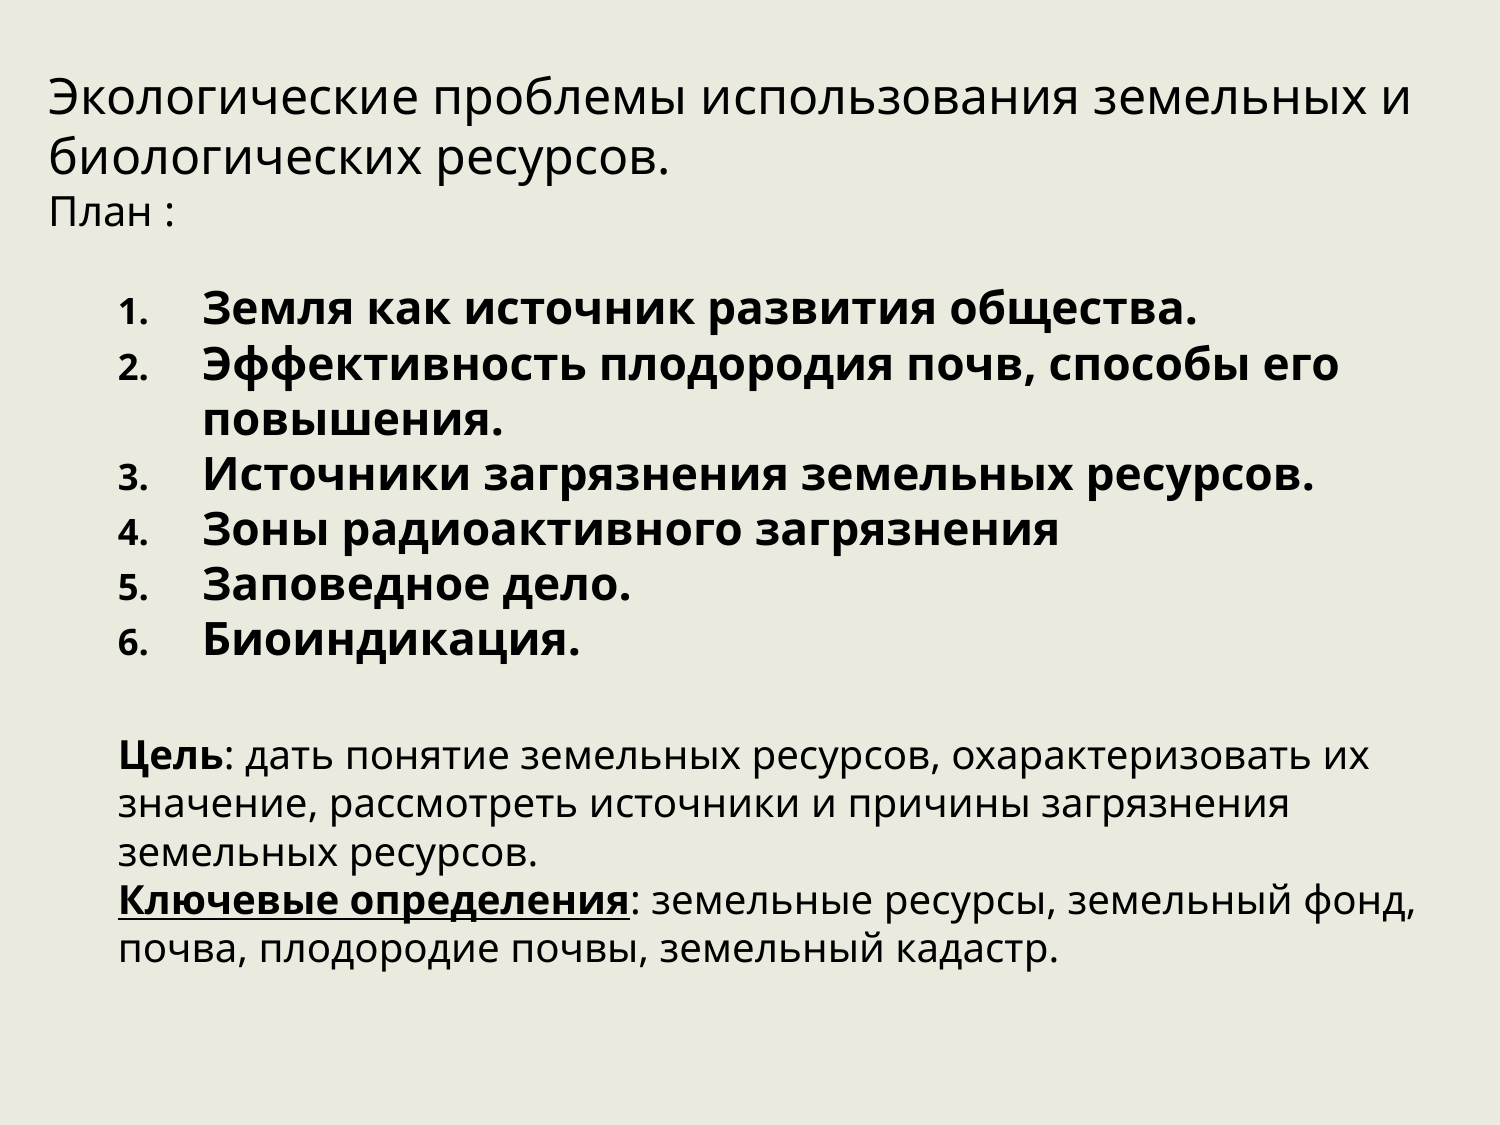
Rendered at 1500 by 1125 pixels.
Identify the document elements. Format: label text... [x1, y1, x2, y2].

subtitle Земля как источник развития общества. Эффективность плодородия почв, способы его повышения. Источники загрязнения земельных ресурсов. Зоны радиоактивного загрязнения Заповедное дело. Биоиндикация. Цель: дать понятие земельных ресурсов, охарактеризовать их значение, рассмотреть источники и причины загрязнения земельных ресурсов. Ключевые определения: земельные ресурсы, земельный фонд, почва, плодородие почвы, земельный кадастр. [81, 278, 1448, 985]
title Экологические проблемы использования земельных и биологических ресурсов. План : [41, 78, 1436, 243]
